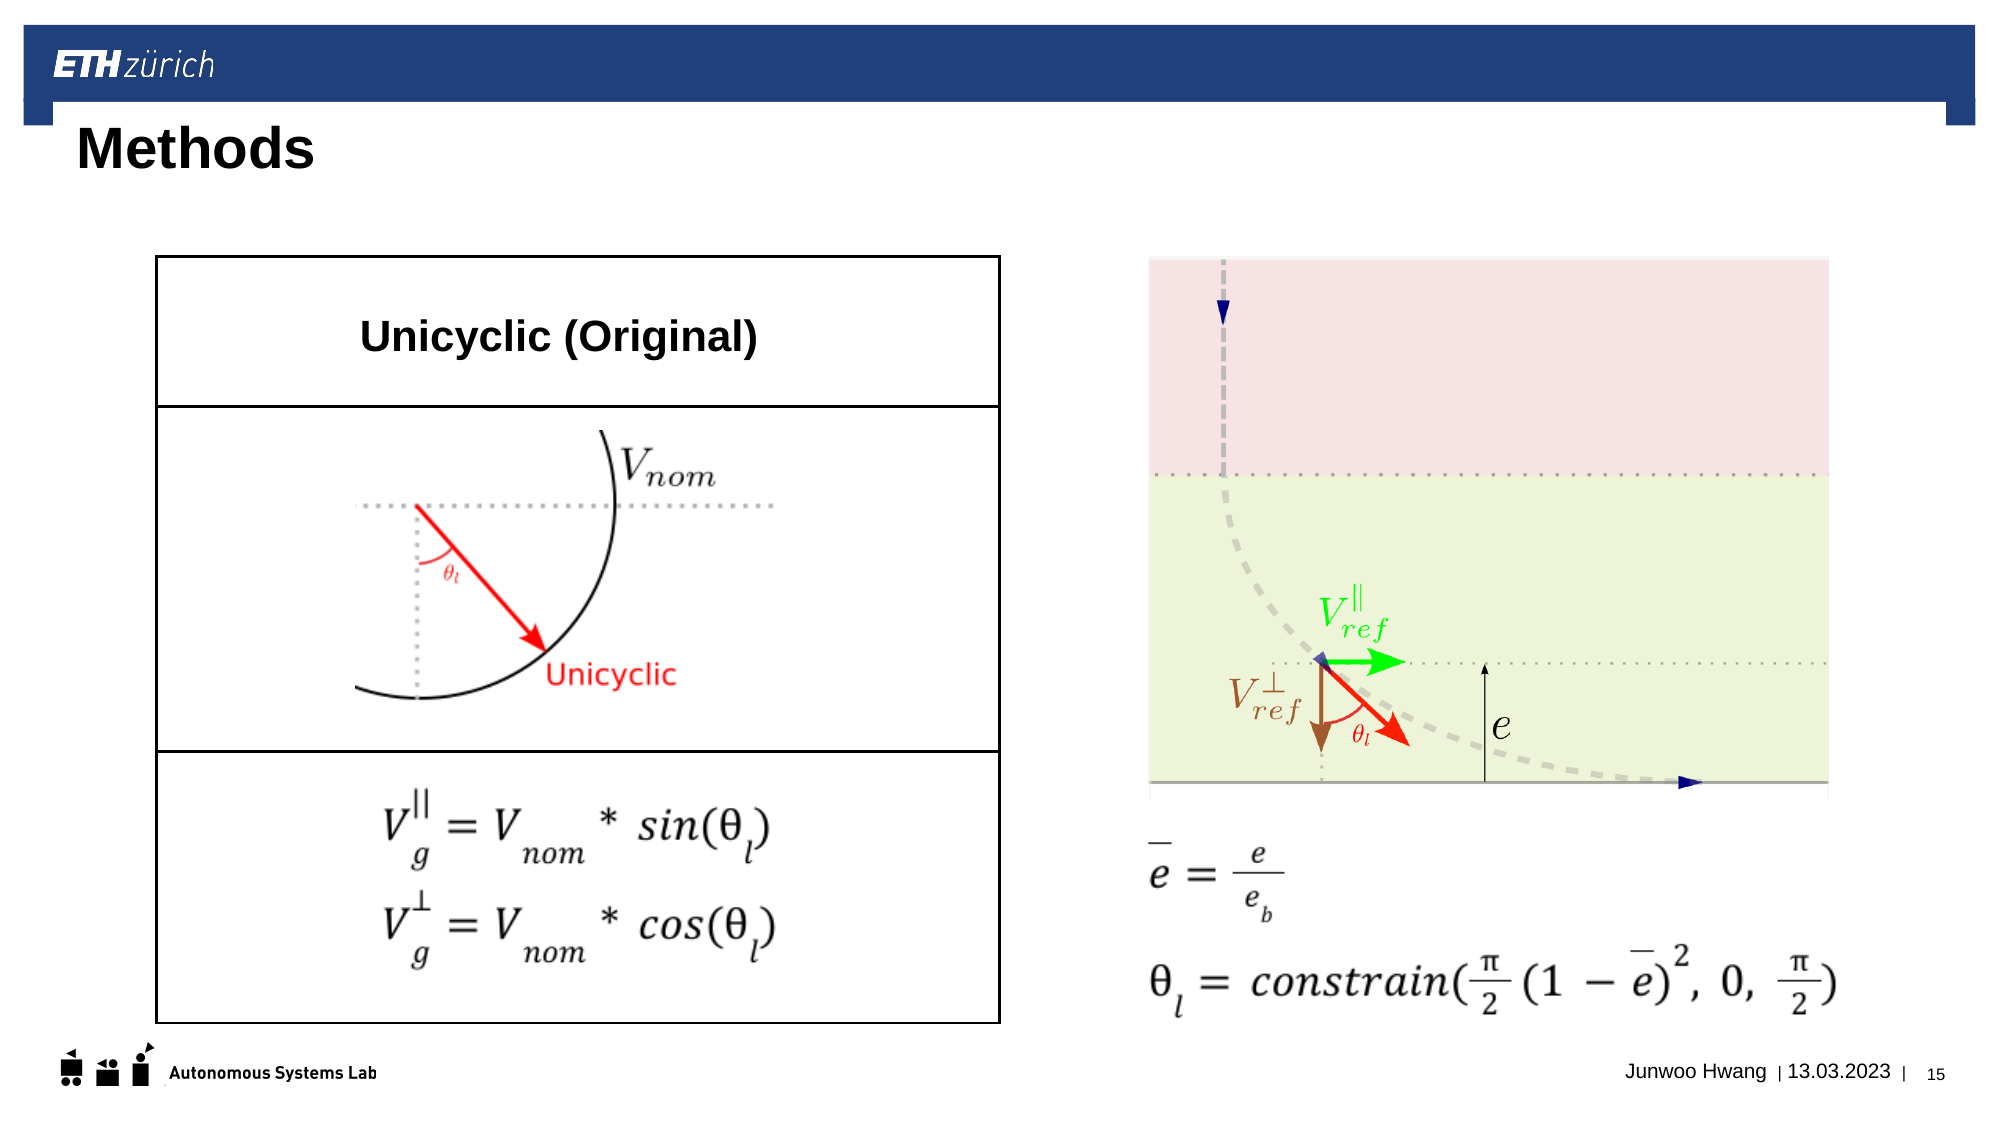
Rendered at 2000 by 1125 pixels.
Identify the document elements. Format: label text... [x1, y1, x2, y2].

picture [358, 783, 785, 983]
table_cell [158, 408, 998, 750]
table_header [158, 258, 998, 405]
picture [1148, 256, 1830, 800]
picture [355, 430, 789, 730]
picture [53, 50, 213, 77]
text_box Unicyclic (Original) [297, 292, 822, 376]
title Methods [53, 101, 1946, 194]
table_cell [158, 753, 998, 1022]
picture [60, 1042, 376, 1089]
picture [1125, 826, 1853, 1036]
slide_number ‹#› [1906, 1034, 1966, 1112]
